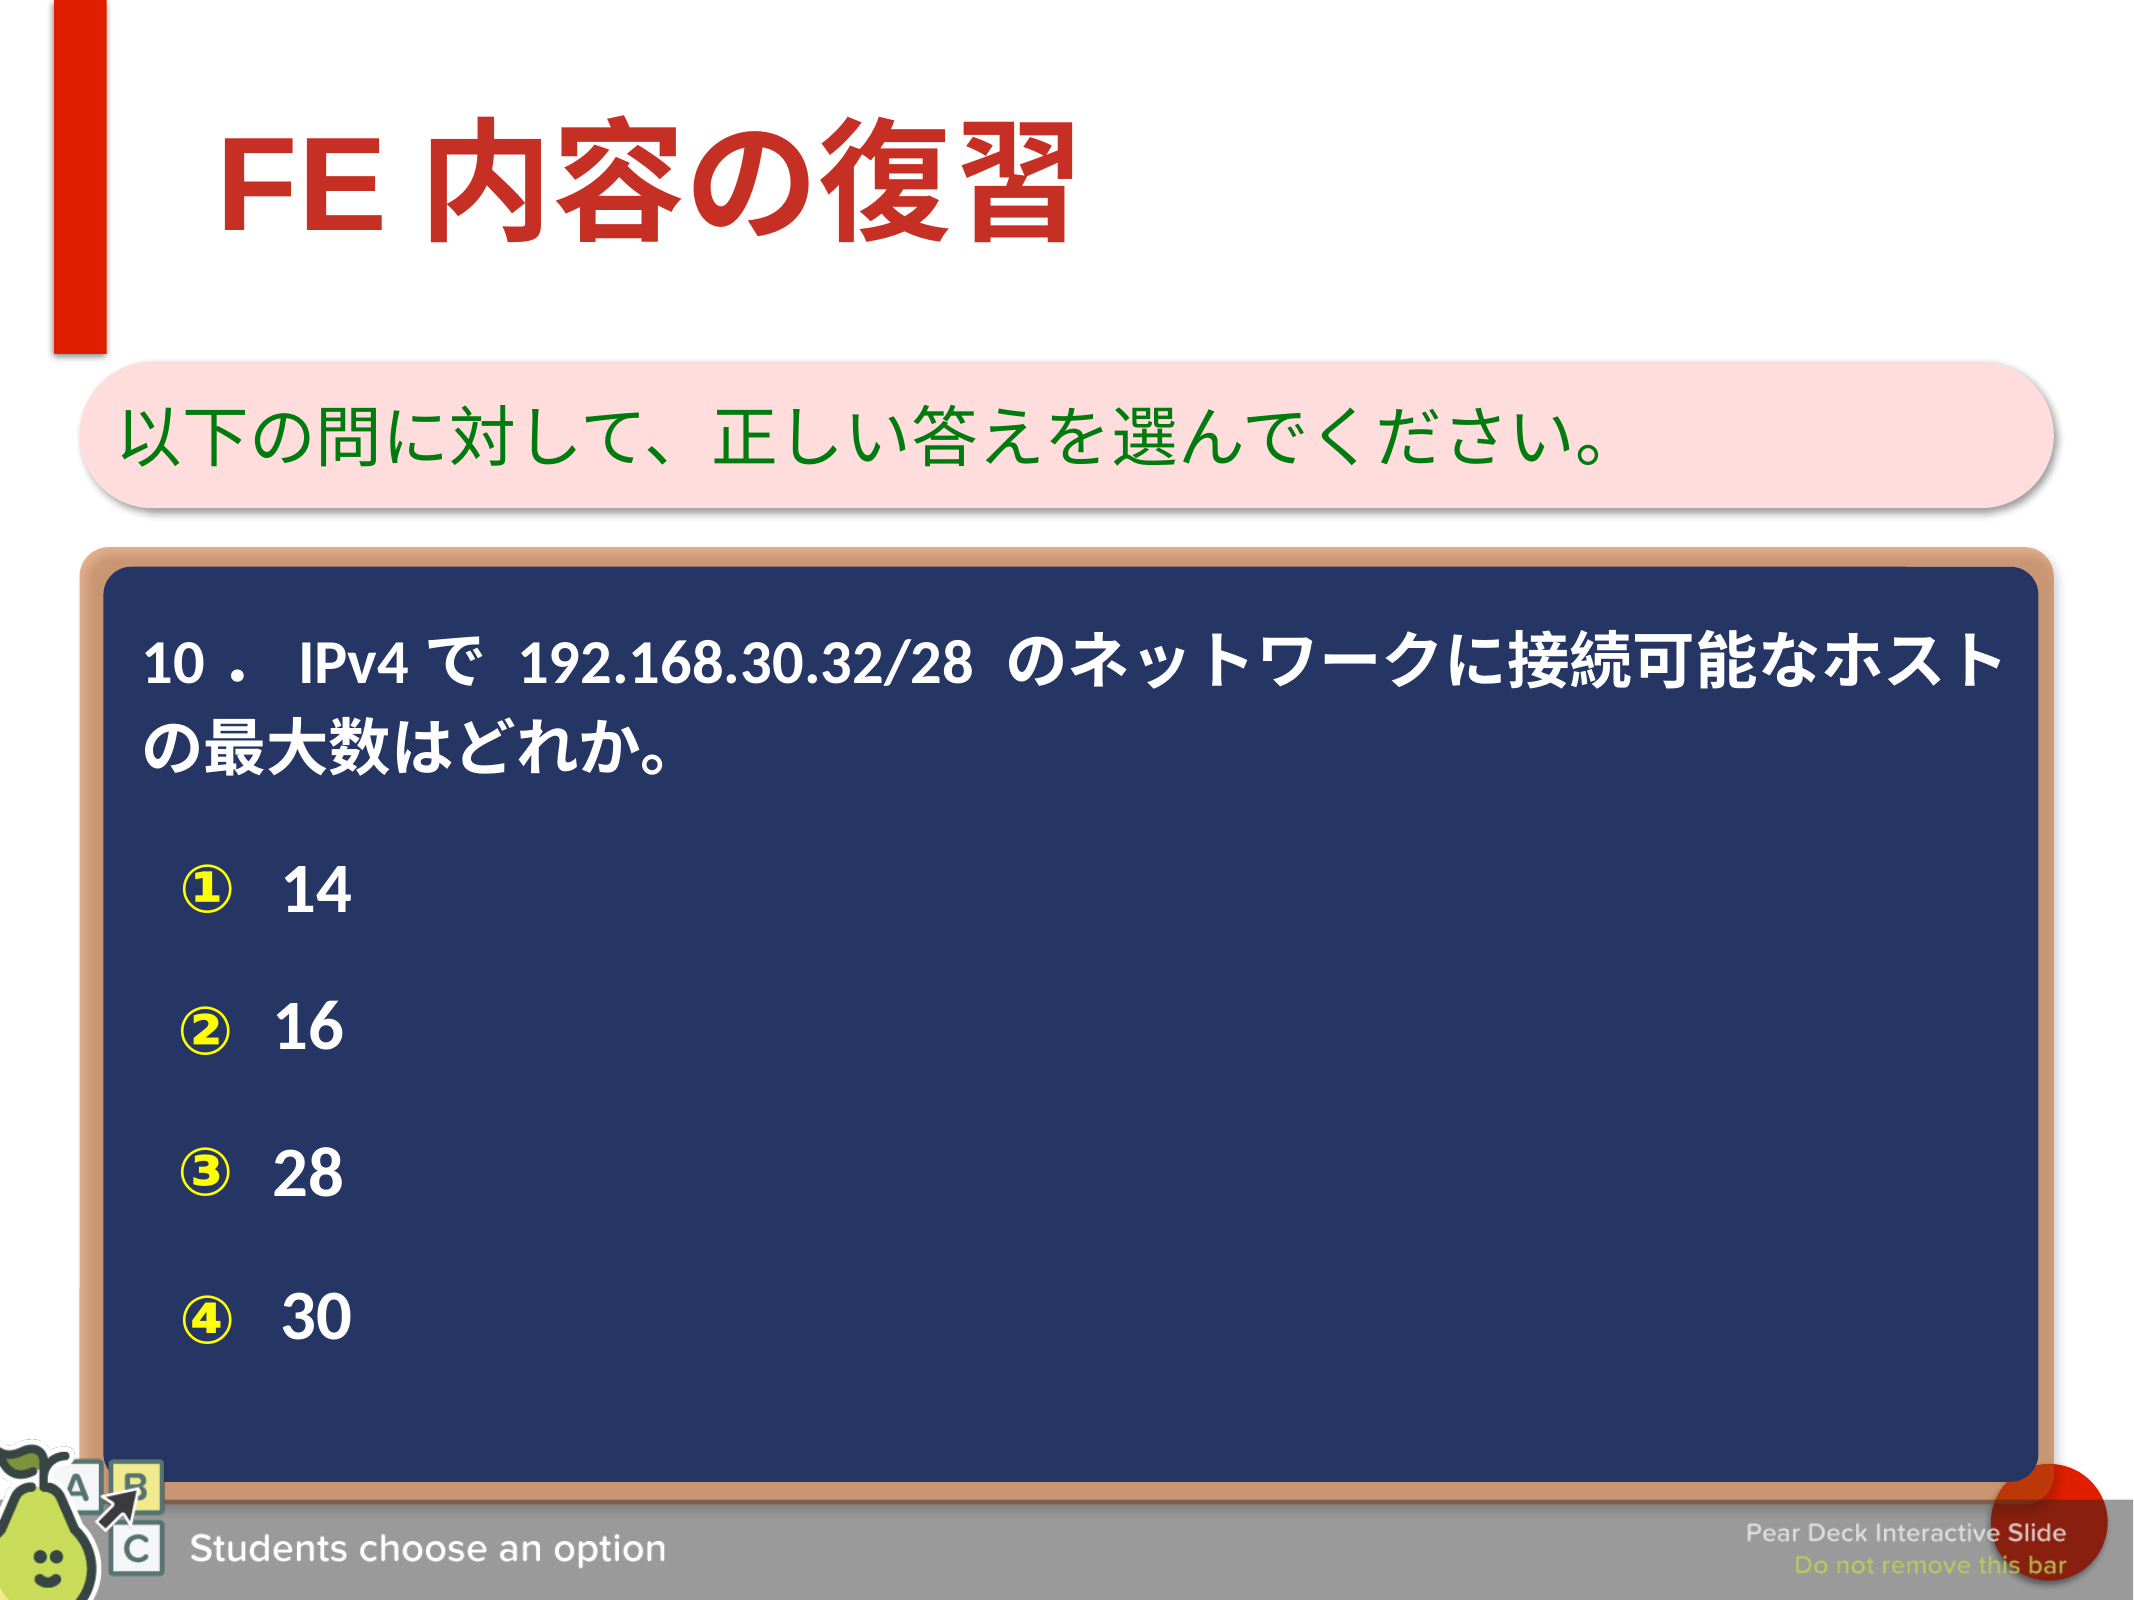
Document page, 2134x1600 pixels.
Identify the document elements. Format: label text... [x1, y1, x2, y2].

text_box [79, 547, 2054, 1432]
title FE内容の復習 [208, 11, 1927, 343]
text_box 30 [265, 1261, 2002, 1362]
text_box 28 [257, 1117, 1994, 1218]
text_box 10．IPv4で 192.168.30.32/28 のネットワークに接続可能なホストの最大数はどれか。 [126, 602, 2026, 790]
text_box ① [149, 847, 265, 935]
text_box ③ [147, 1130, 257, 1218]
text_box [103, 566, 2039, 1432]
text_box 16 [257, 970, 1994, 1071]
text_box ② [147, 989, 264, 1077]
text_box 14 [265, 834, 2002, 935]
text_box 以下の問に対して、正しい答えを選んでください。 [79, 361, 2054, 509]
text_box ④ [149, 1278, 266, 1365]
picture [0, 1433, 2134, 1600]
